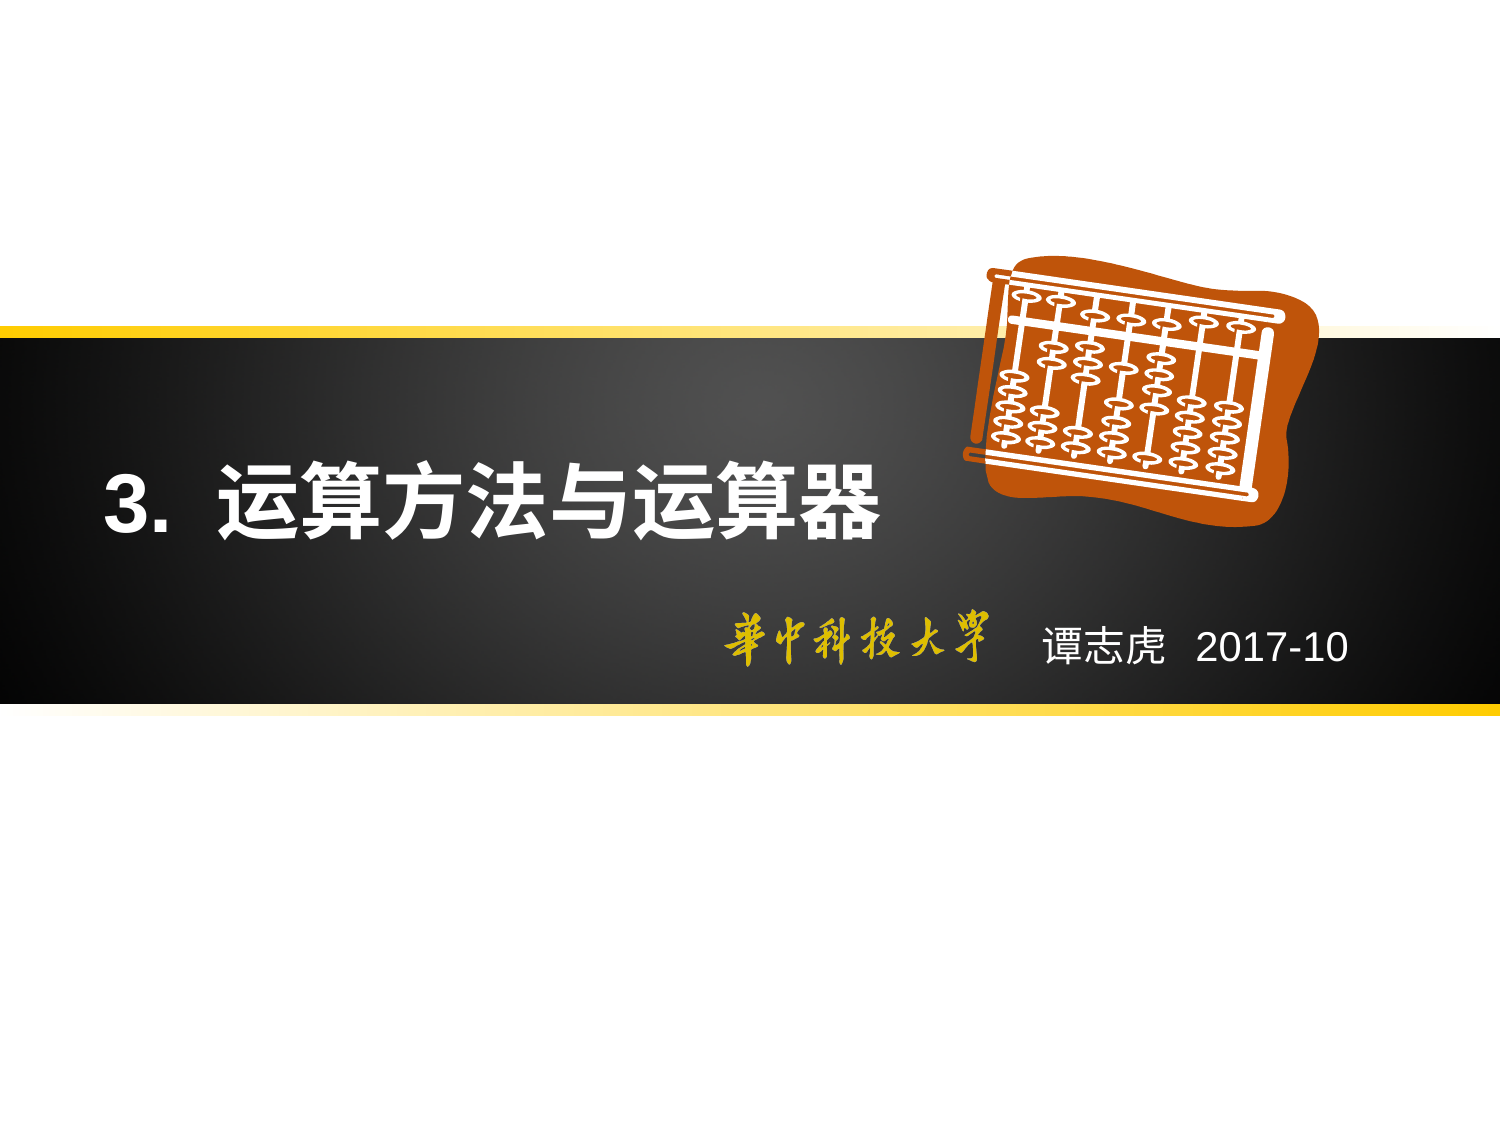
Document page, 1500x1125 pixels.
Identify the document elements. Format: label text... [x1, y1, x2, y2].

text_box [738, 326, 744, 338]
text_box 3. 运算方法与运算器 [1, 456, 1115, 542]
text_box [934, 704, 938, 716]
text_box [846, 704, 850, 716]
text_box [650, 326, 655, 338]
text_box 谭志虎 2017-10 [1026, 597, 1376, 681]
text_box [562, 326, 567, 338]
text_box [757, 704, 762, 716]
picture [0, 255, 1500, 704]
